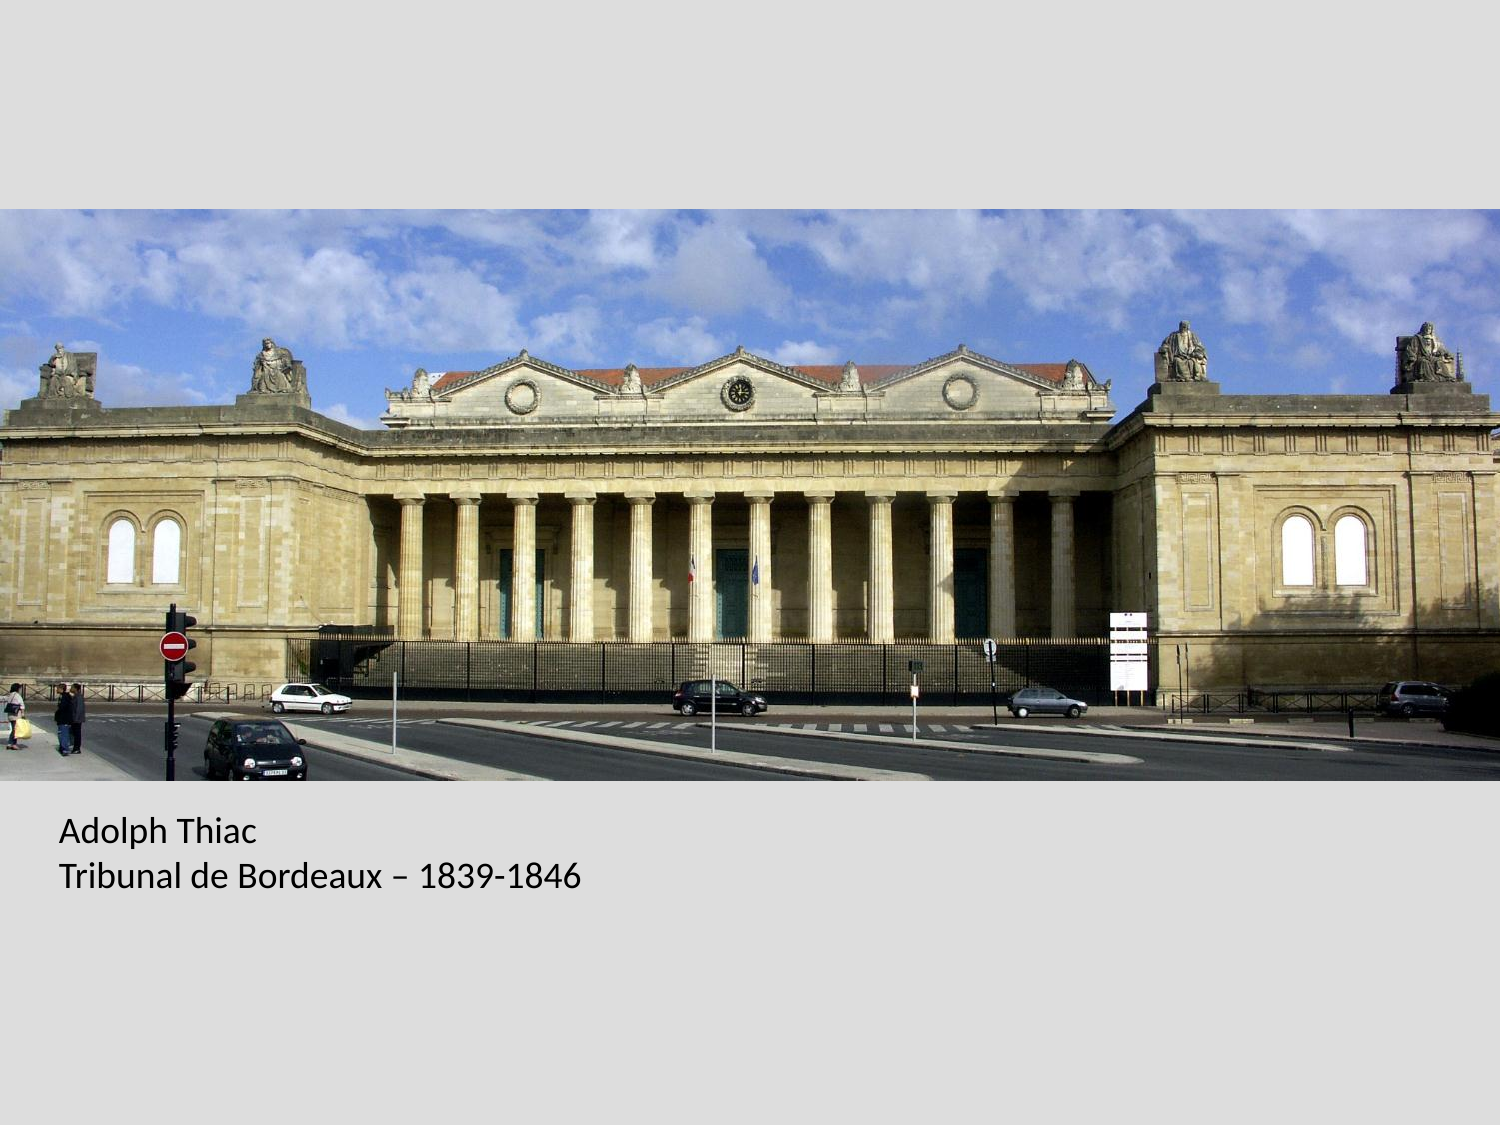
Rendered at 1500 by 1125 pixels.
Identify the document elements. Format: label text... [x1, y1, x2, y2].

text_box Adolph Thiac Tribunal de Bordeaux – 1839-1846 [44, 798, 1432, 904]
picture [0, 209, 1500, 781]
